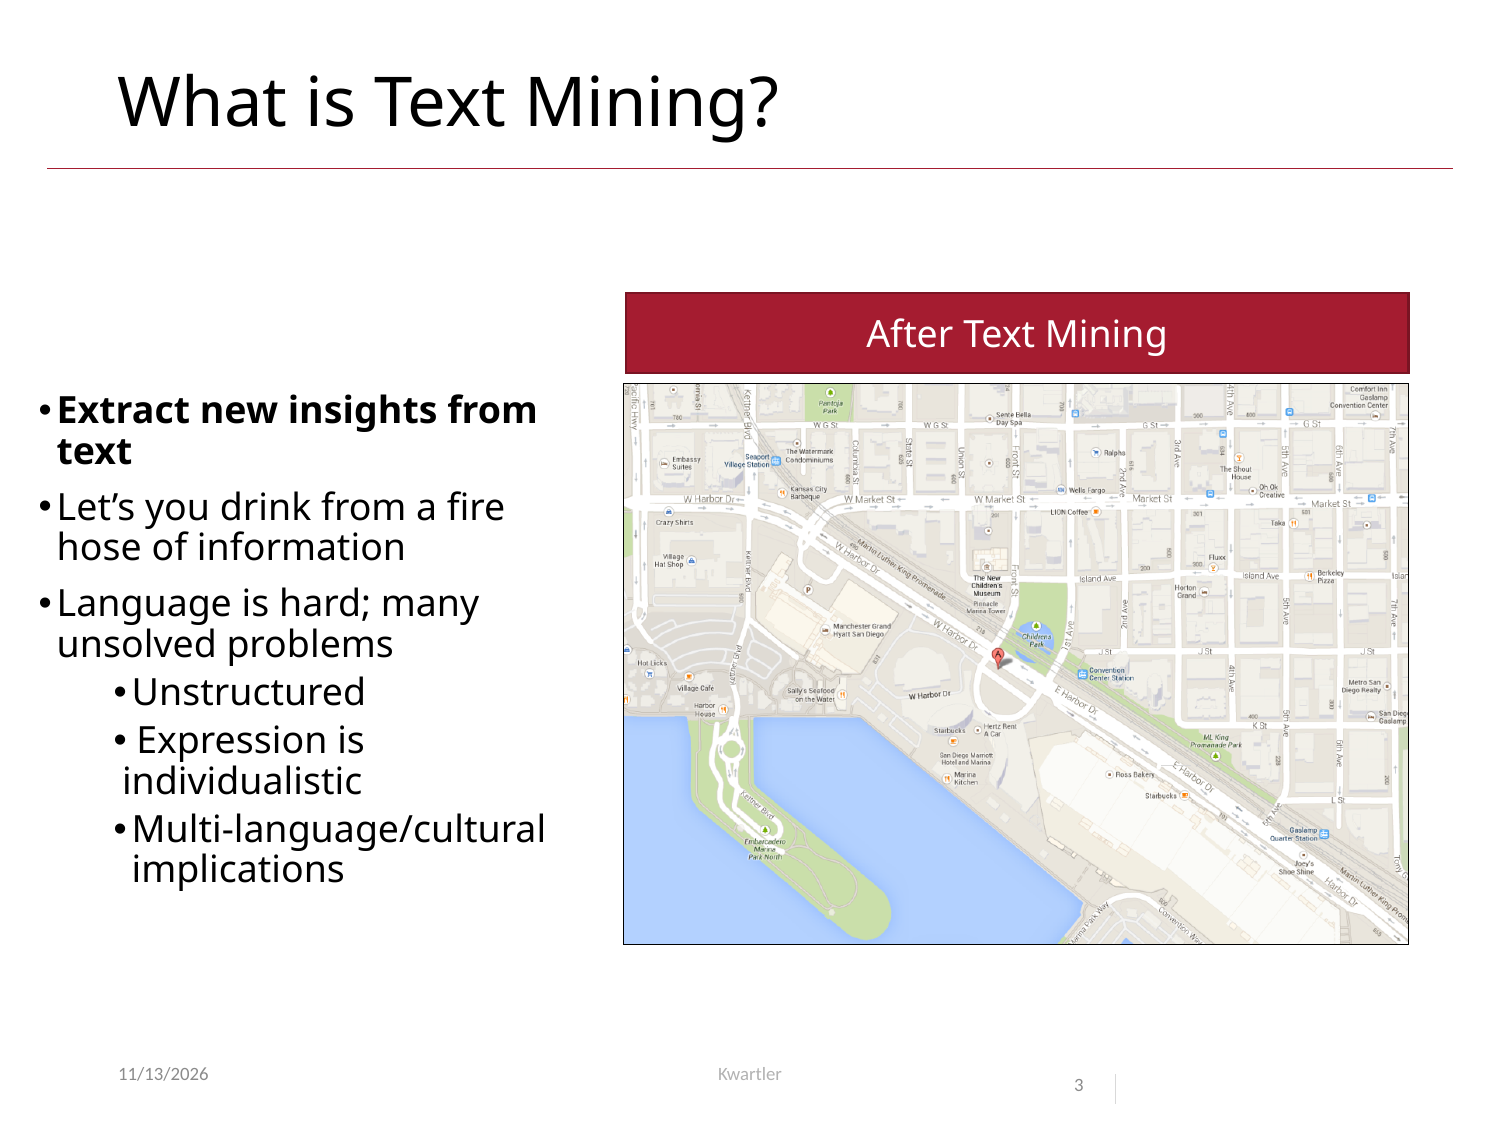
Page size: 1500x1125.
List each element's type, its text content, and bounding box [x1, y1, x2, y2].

text_box After Text Mining [625, 292, 1410, 374]
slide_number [103, 1042, 441, 1103]
picture [623, 383, 1409, 945]
list Extract new insights from text Let’s you drink from a fire hose of information Language is hard; many unsolved problems Unstructured Expression is individualistic Multi-language/cultural implications [23, 383, 588, 889]
slide_number 3 [1059, 1042, 1200, 1103]
footer Kwartler [496, 1042, 1004, 1103]
title What is Text Mining? [103, 59, 1397, 157]
